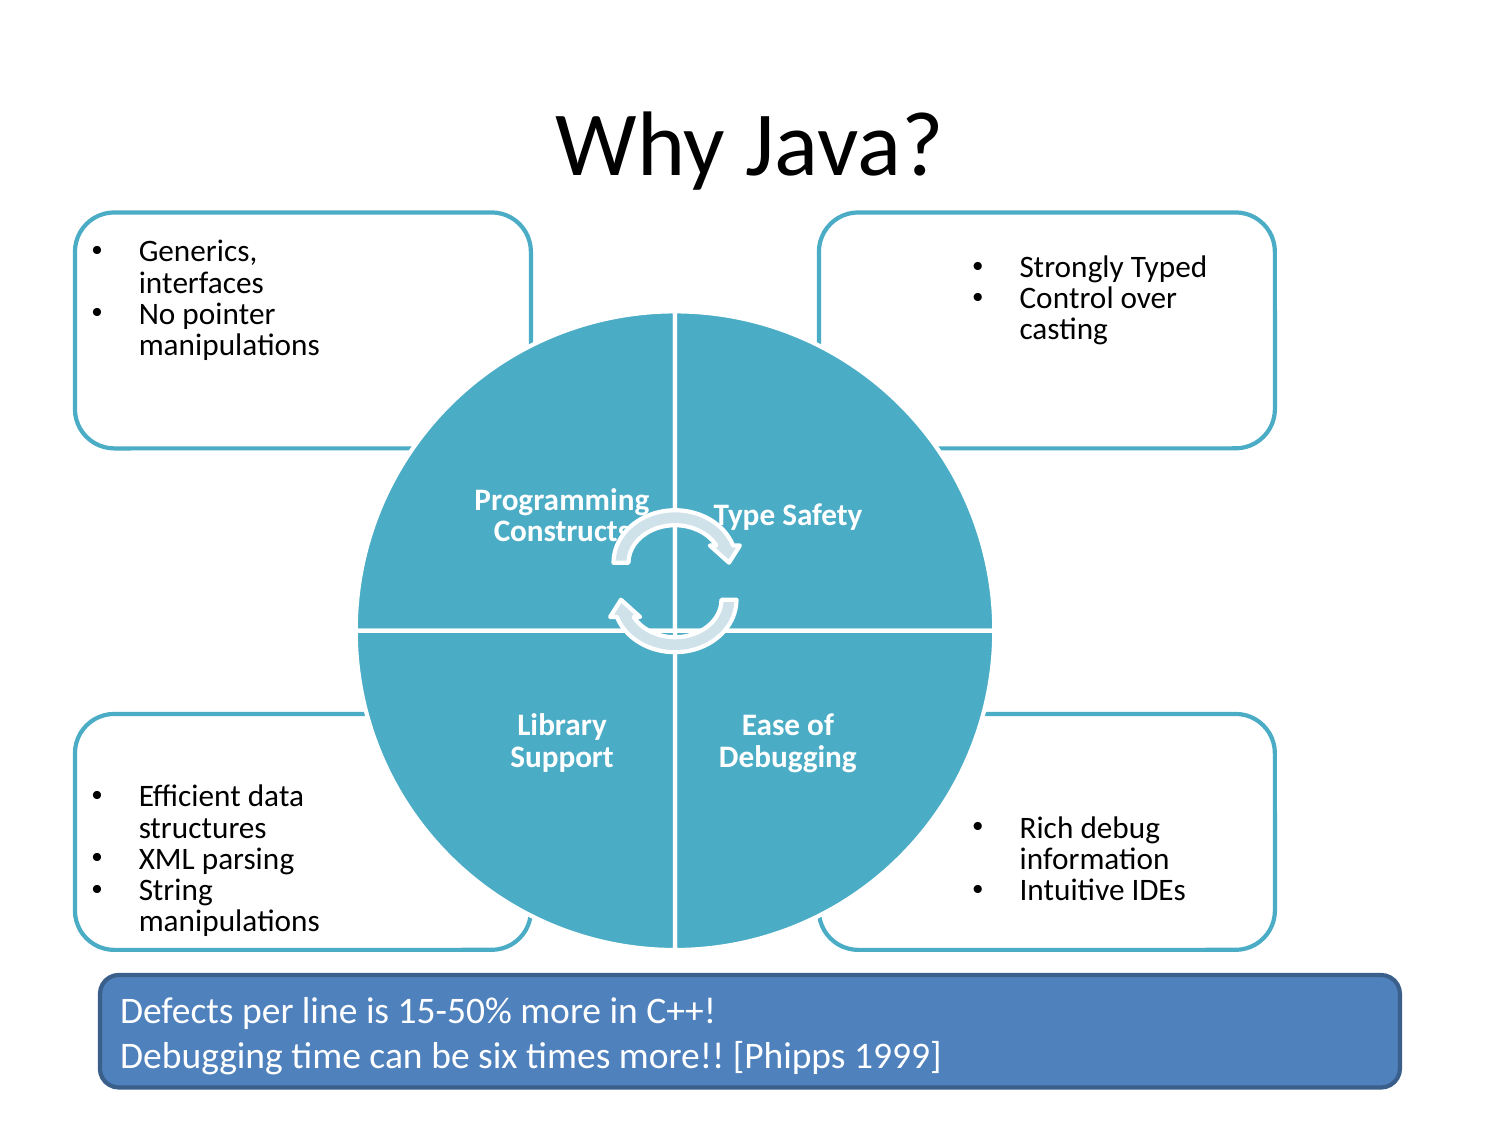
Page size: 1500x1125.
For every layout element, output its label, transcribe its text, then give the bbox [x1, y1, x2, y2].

title Why Java? [75, 45, 1425, 233]
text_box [74, 212, 1276, 951]
text_box Defects per line is 15-50% more in C++! Debugging time can be six times more!! [Phipps 1999] [97, 972, 1403, 1090]
